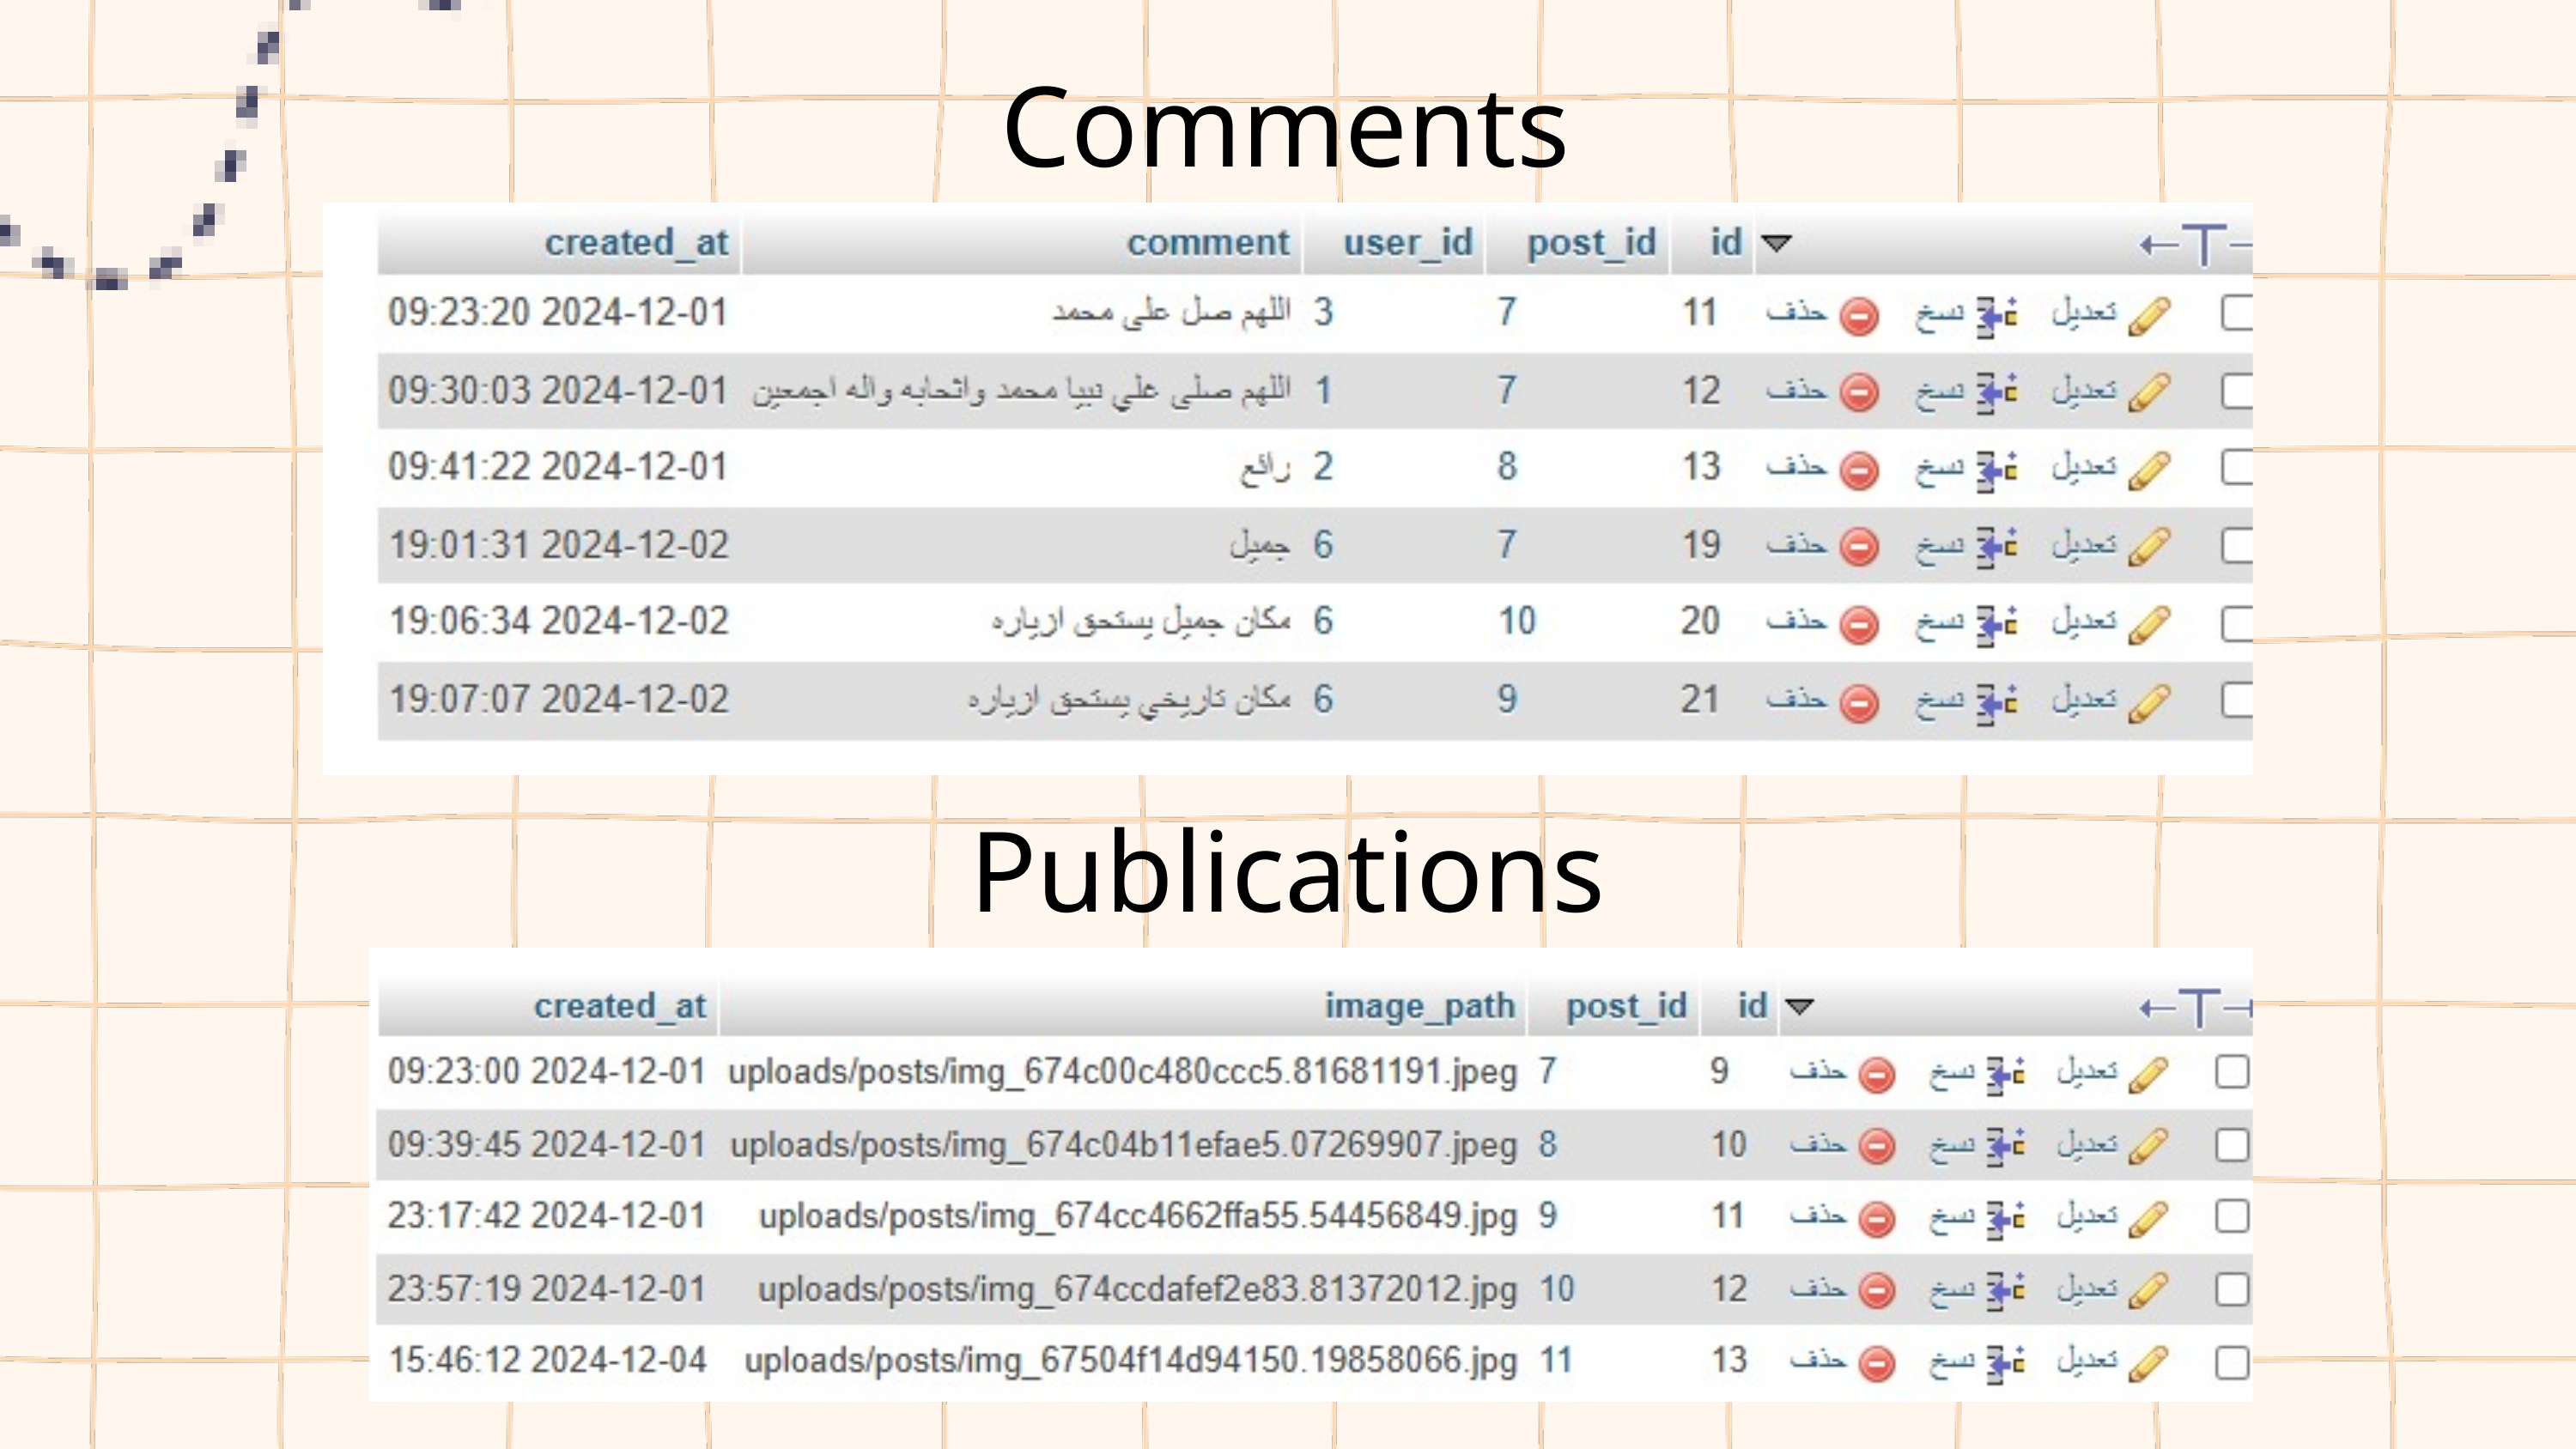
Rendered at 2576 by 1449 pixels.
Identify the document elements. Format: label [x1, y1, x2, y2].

text_box [0, 0, 2576, 1449]
